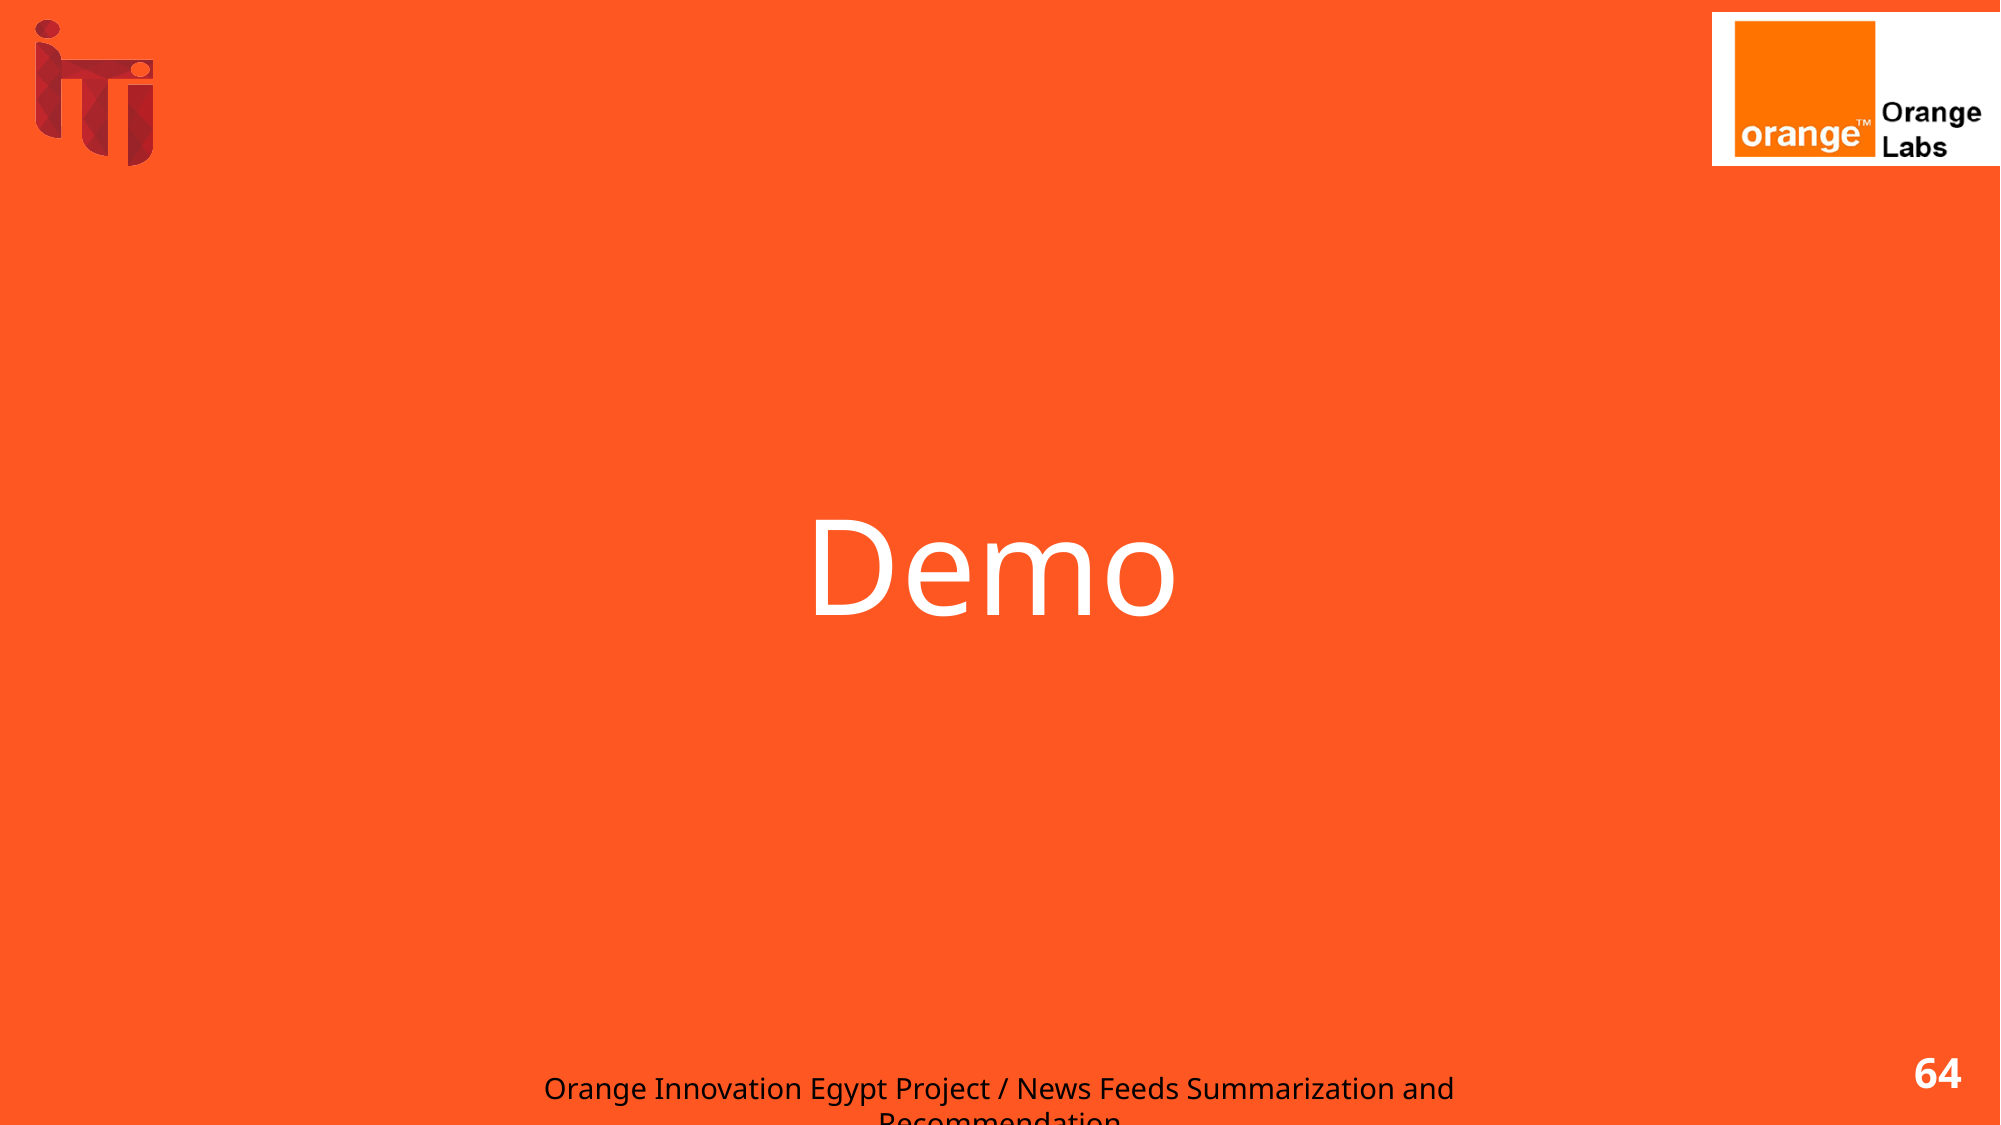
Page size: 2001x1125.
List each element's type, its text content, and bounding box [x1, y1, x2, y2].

picture [24, 0, 169, 166]
title Demo [107, 115, 1879, 1010]
picture [1712, 12, 2000, 166]
slide_number ‹#› [1878, 1032, 1999, 1119]
